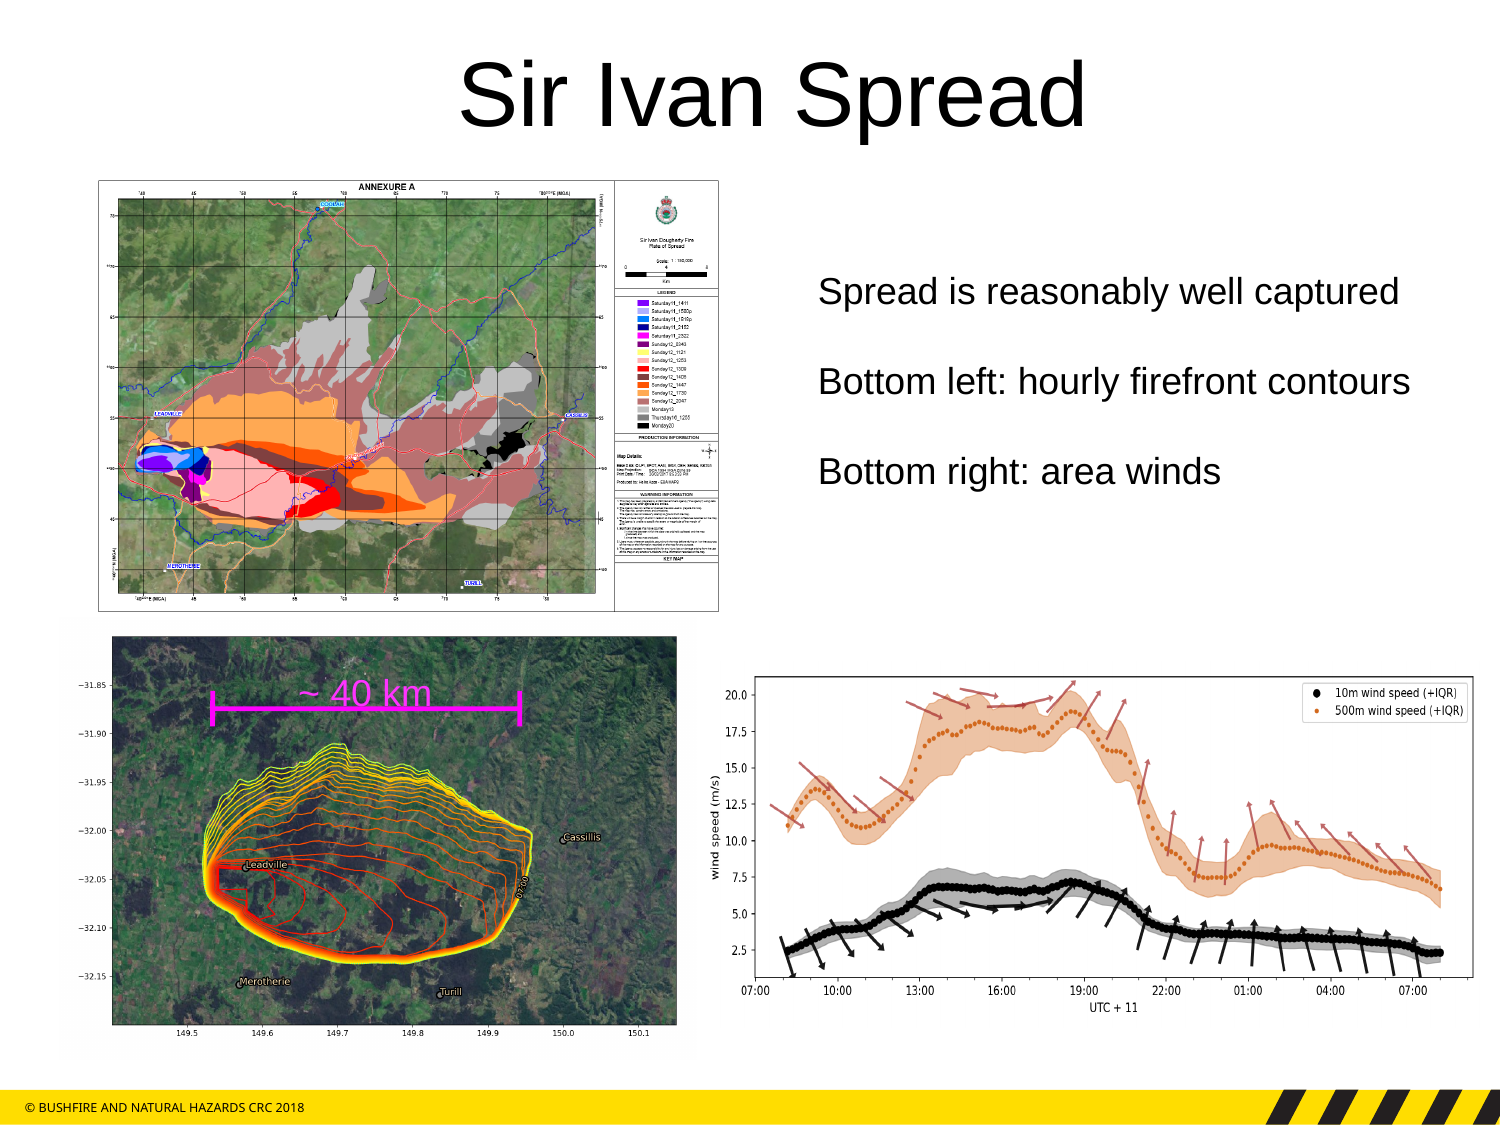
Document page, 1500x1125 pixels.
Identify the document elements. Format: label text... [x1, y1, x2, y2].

picture [58, 616, 1498, 1060]
text_box Spread is reasonably well captured Bottom left: hourly firefront contours Bottom right: area winds [803, 259, 1441, 544]
text_box Sir Ivan Spread [454, 13, 1093, 166]
picture [94, 177, 721, 615]
